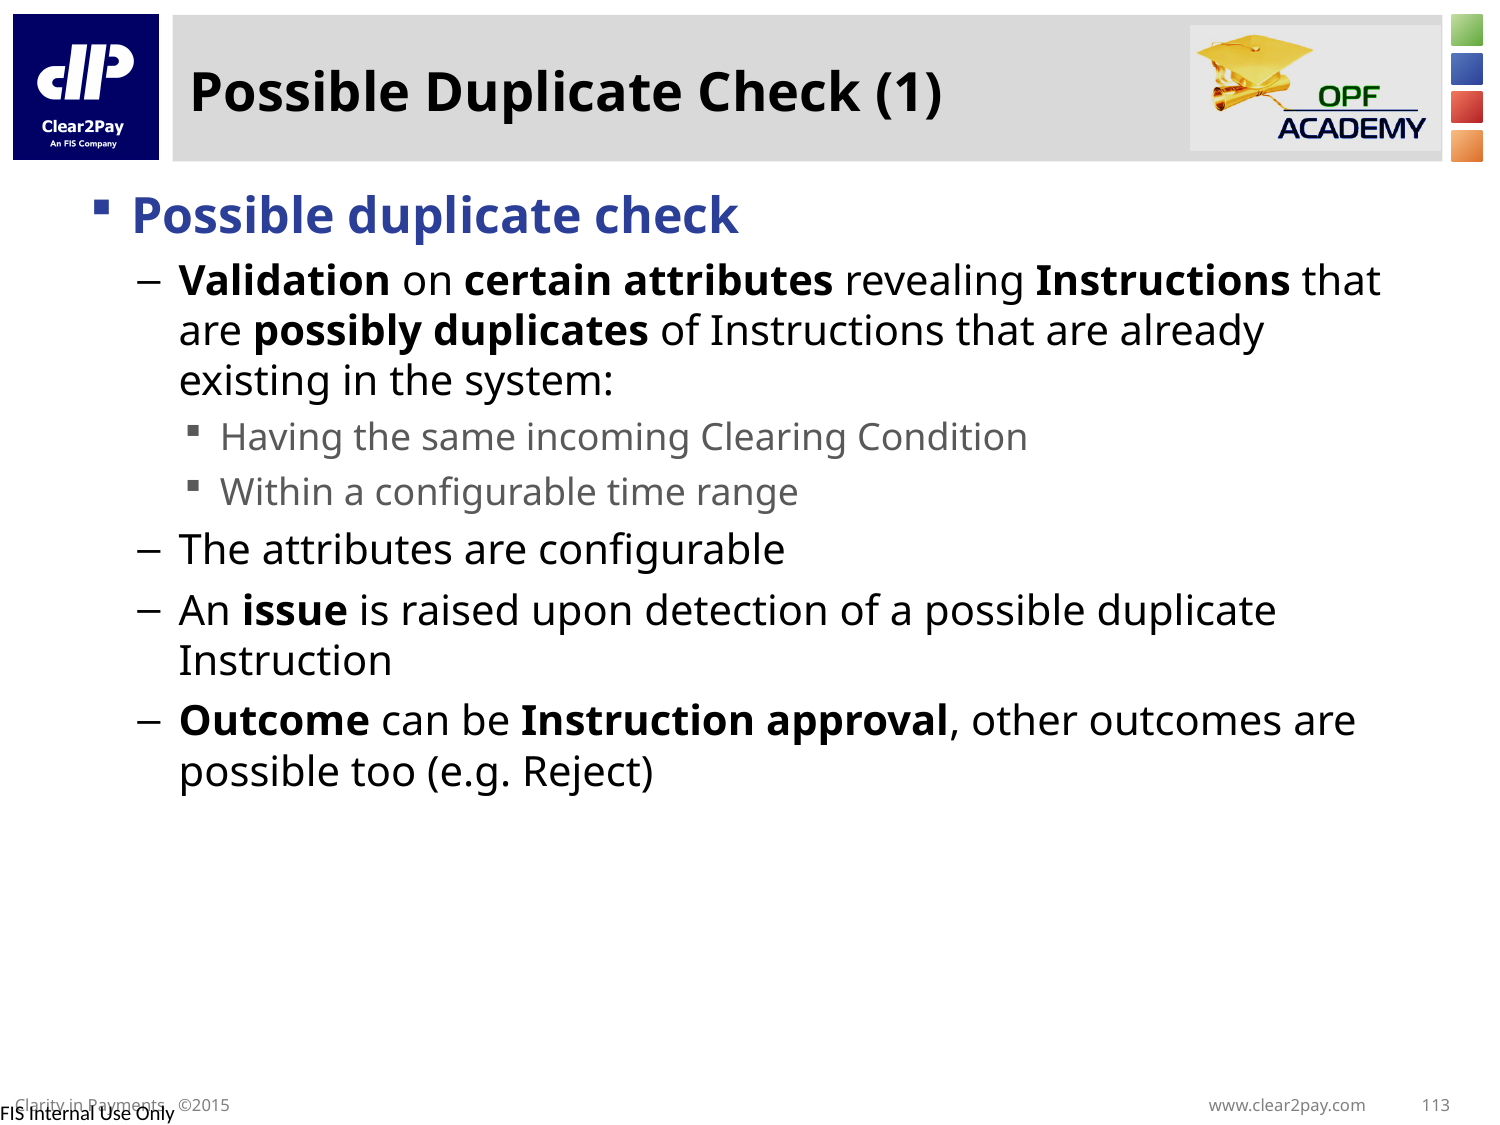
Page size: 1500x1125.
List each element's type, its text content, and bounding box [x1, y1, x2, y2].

picture [1190, 25, 1441, 151]
list Possible duplicate check Validation on certain attributes revealing Instructions that are possibly duplicates of Instructions that are already existing in the system: Having the same incoming Clearing Condition Within a configurable time range The attributes are configurable An issue is raised upon detection of a possible duplicate Instruction Outcome can be Instruction approval, other outcomes are possible too (e.g. Reject) [75, 175, 1425, 1067]
picture [13, 14, 159, 160]
title Possible Duplicate Check (1) [174, 24, 1117, 154]
